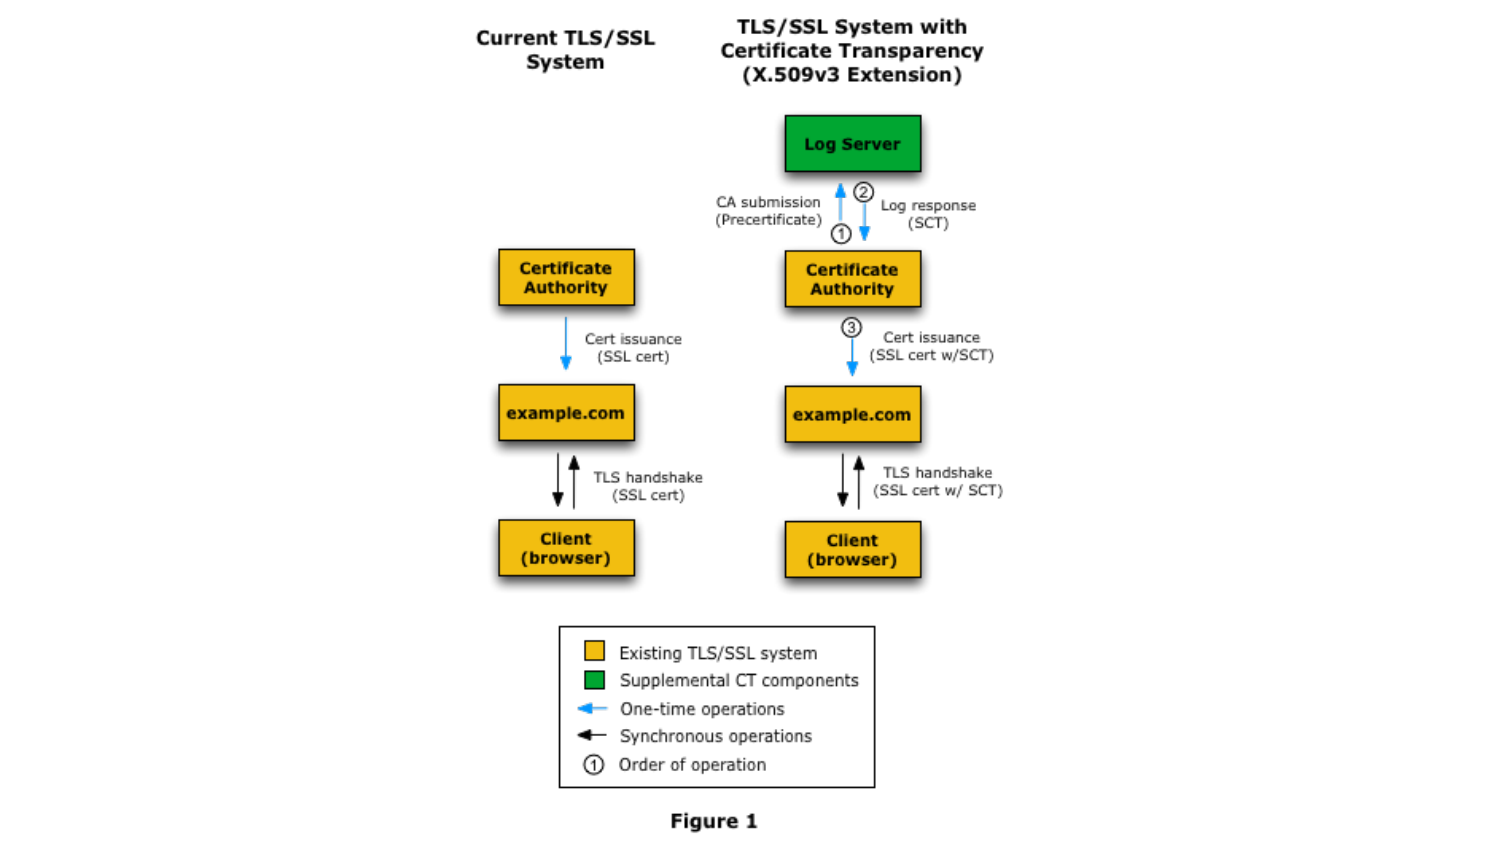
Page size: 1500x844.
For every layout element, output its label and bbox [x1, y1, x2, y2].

picture [462, 0, 1019, 844]
